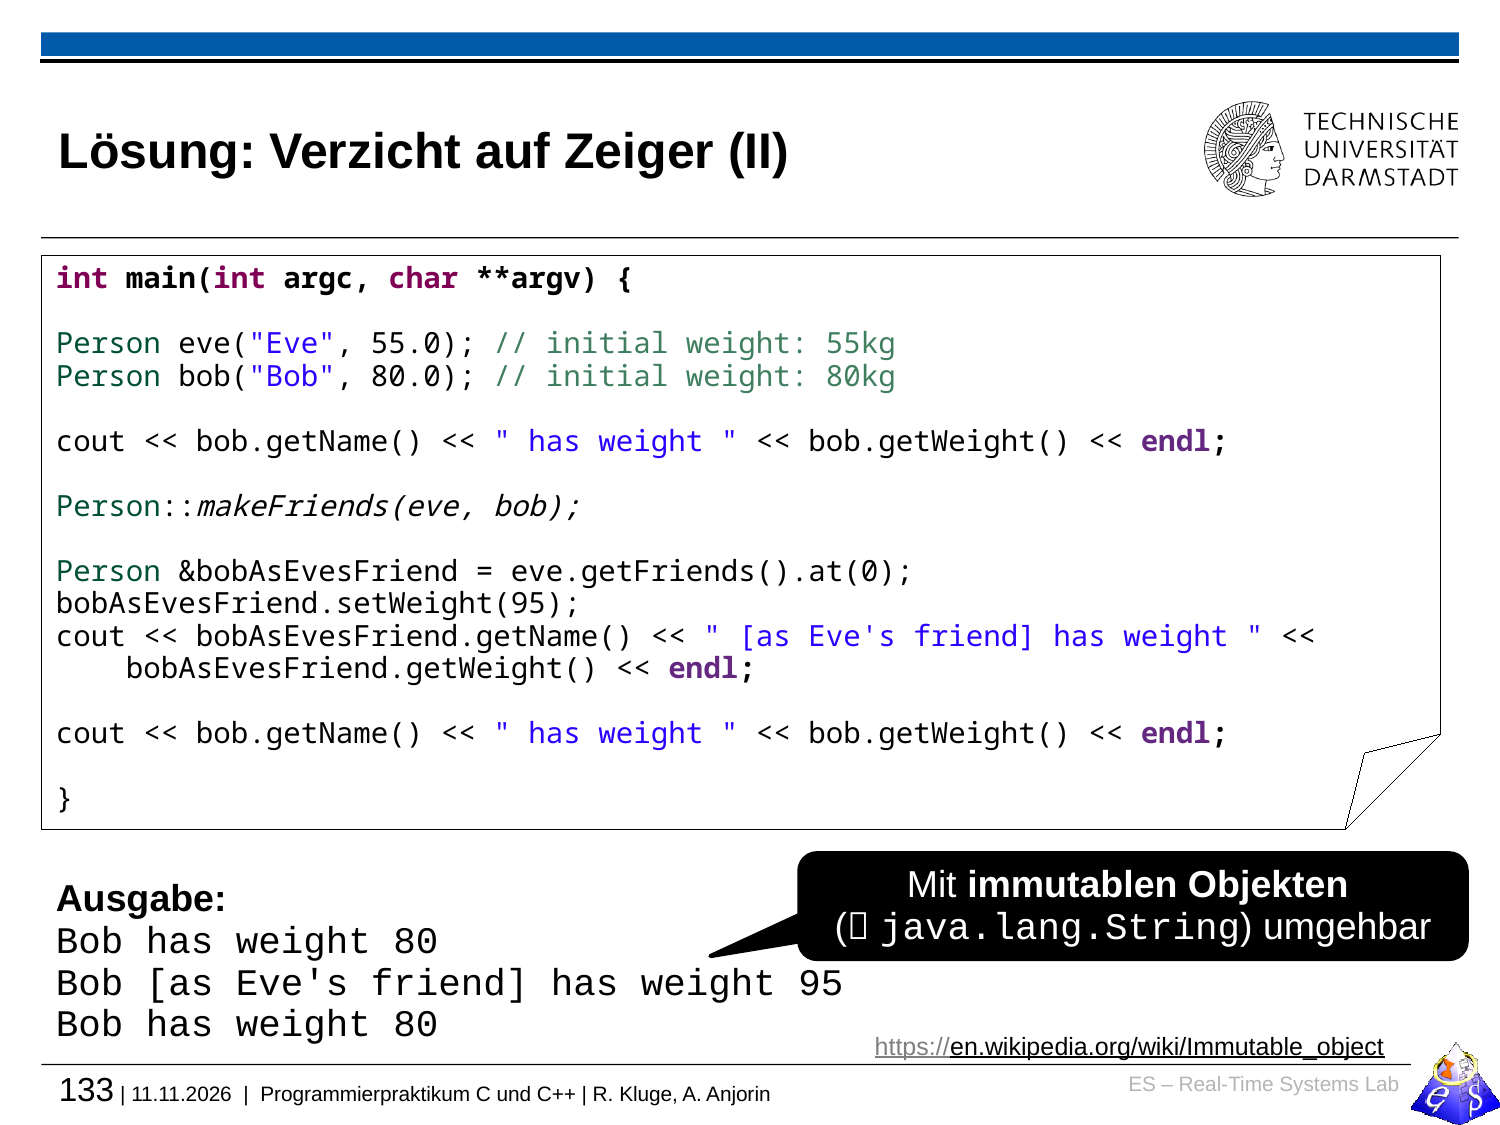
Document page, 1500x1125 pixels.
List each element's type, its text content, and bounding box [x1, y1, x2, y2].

text_box Mit immutablen Objekten ( java.lang.String) umgehbar [708, 851, 1469, 962]
text_box https://en.wikipedia.org/wiki/Immutable_object [859, 1025, 1407, 1068]
text_box int main(int argc, char **argv) { Person eve("Eve", 55.0); // initial weight: 55kg Person bob("Bob", 80.0); // initial weight: 80kg cout << bob.getName() << " has weight " << bob.getWeight() << endl; Person::makeFriends(eve, bob); Person &bobAsEvesFriend = eve.getFriends().at(0); bobAsEvesFriend.setWeight(95); cout << bobAsEvesFriend.getName() << " [as Eve's friend] has weight " << bobAsEvesFriend.getWeight() << endl; cout << bob.getName() << " has weight " << bob.getWeight() << endl; } [41, 255, 1441, 830]
picture [1411, 1041, 1500, 1125]
text_box Ausgabe: Bob has weight 80 Bob [as Eve's friend] has weight 95 Bob has weight 80 [41, 870, 969, 1053]
picture [1187, 84, 1483, 214]
title Lösung: Verzicht auf Zeiger (II) [58, 80, 1187, 218]
